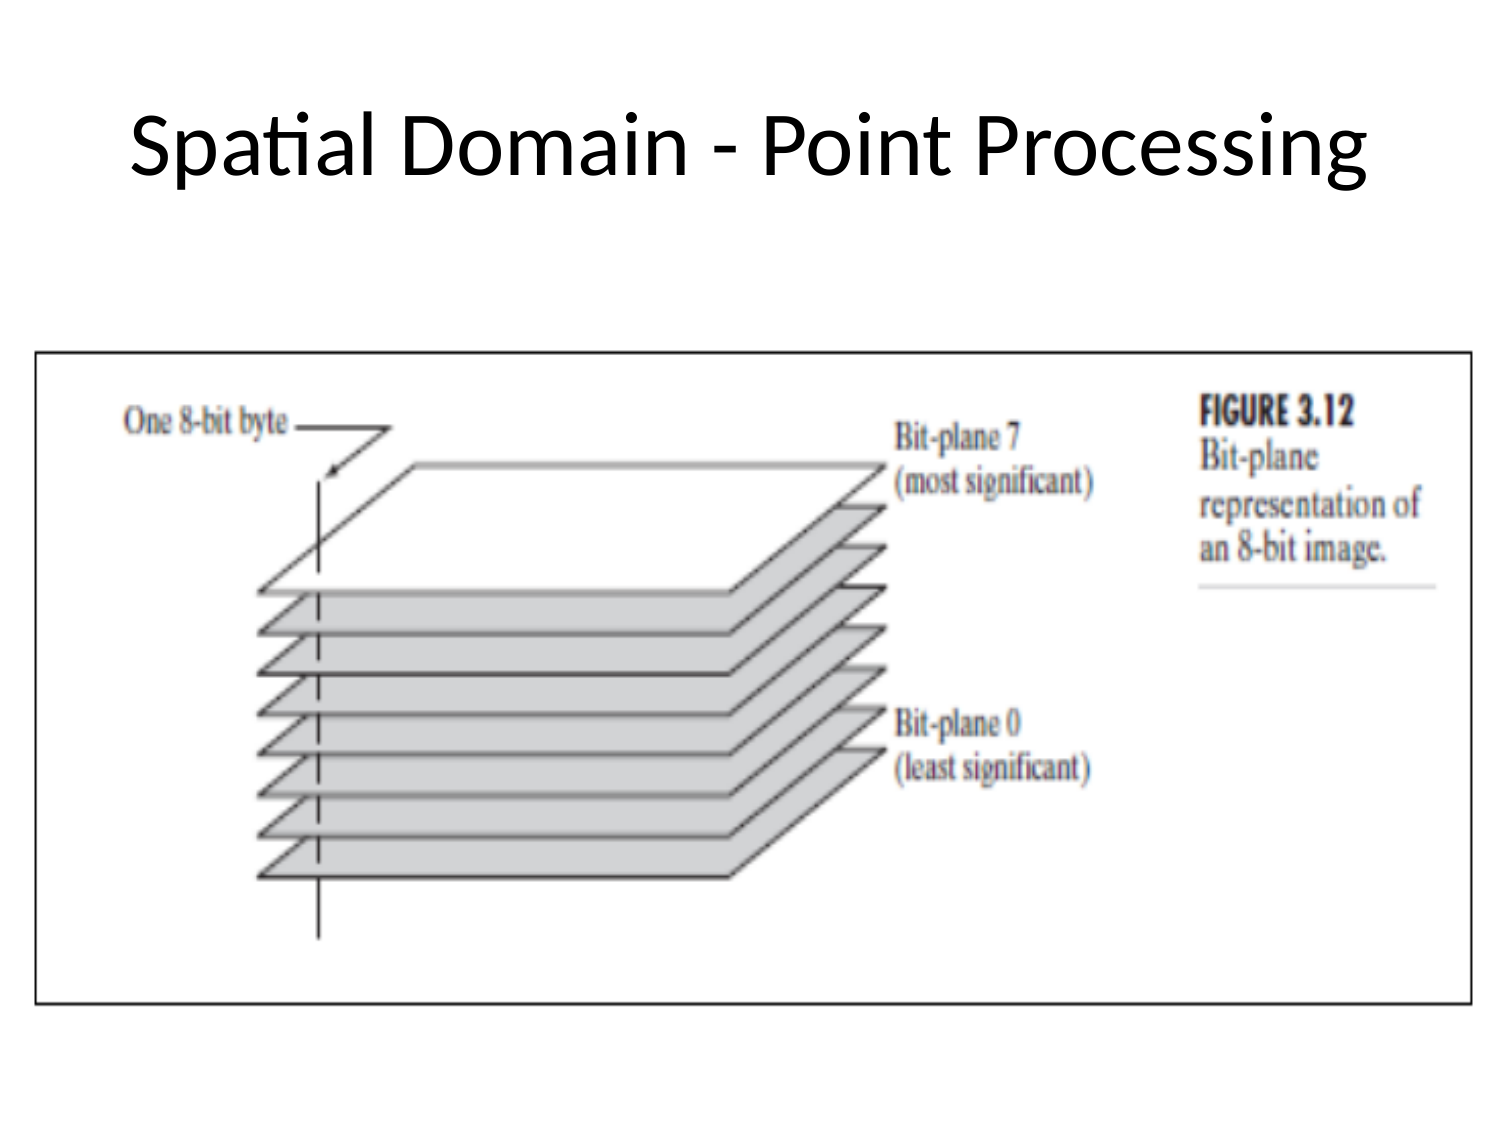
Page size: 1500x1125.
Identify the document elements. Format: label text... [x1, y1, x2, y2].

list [29, 337, 1479, 1012]
title Spatial Domain - Point Processing [75, 45, 1425, 233]
